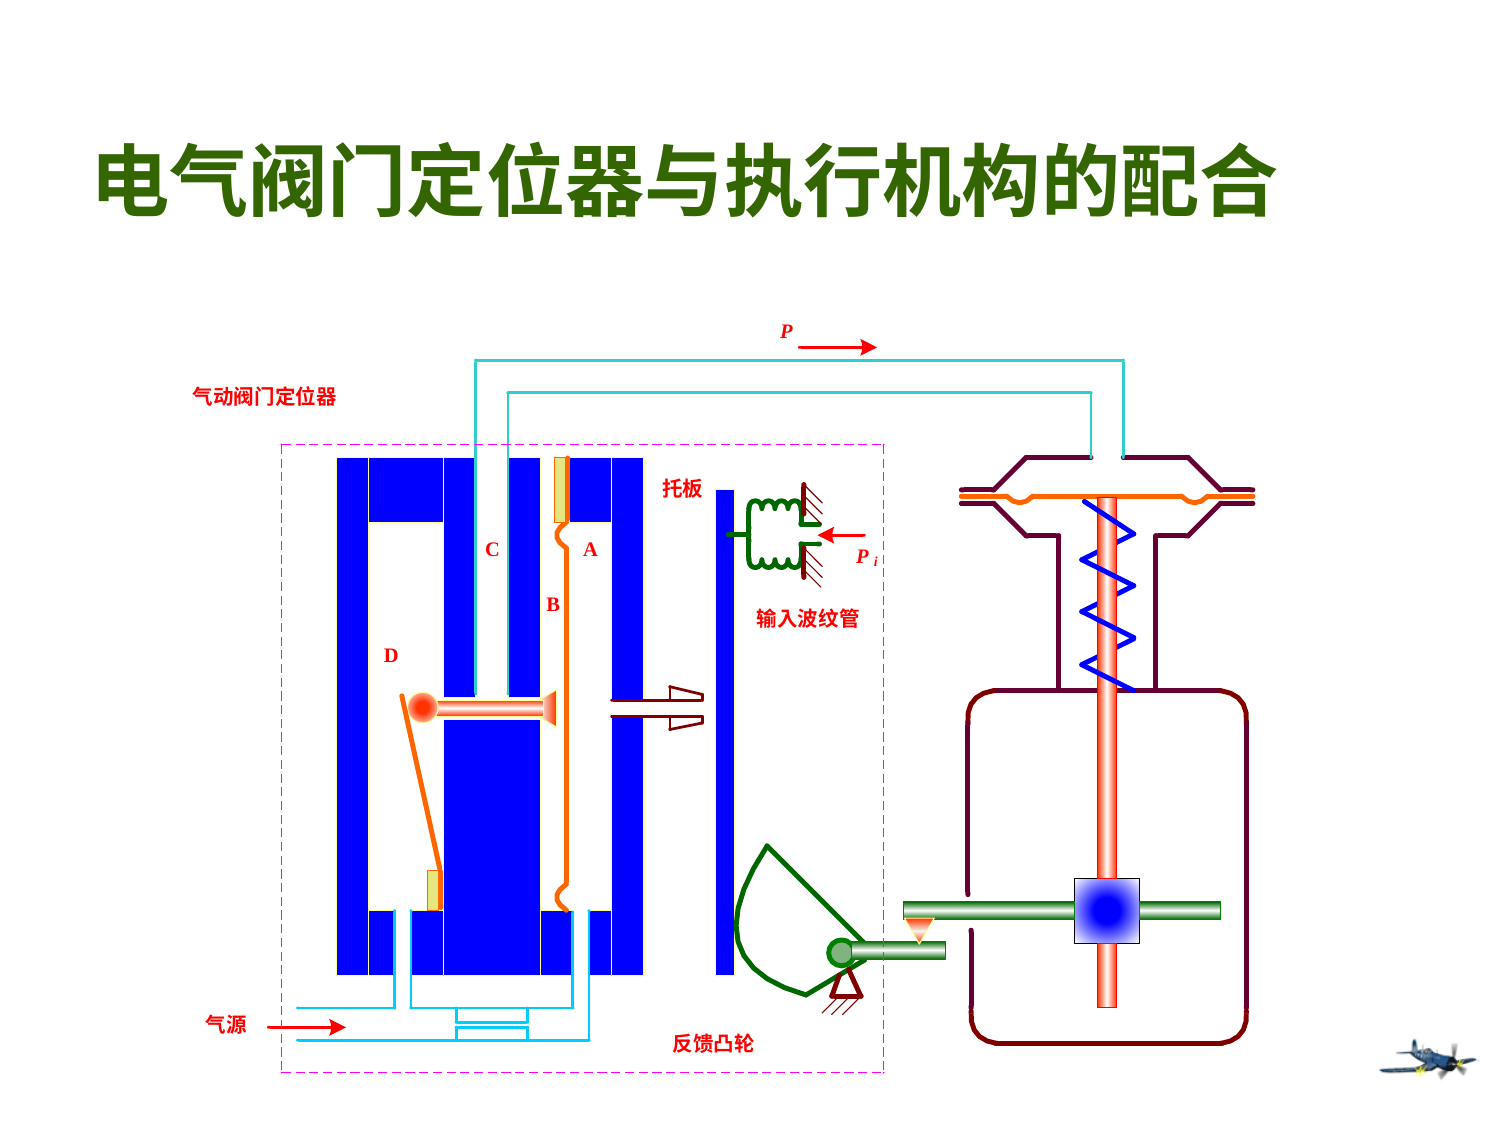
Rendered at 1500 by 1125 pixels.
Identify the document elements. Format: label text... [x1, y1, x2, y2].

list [147, 300, 1294, 1076]
picture [1375, 1034, 1483, 1095]
title 电气阀门定位器与执行机构的配合 [74, 124, 1392, 233]
